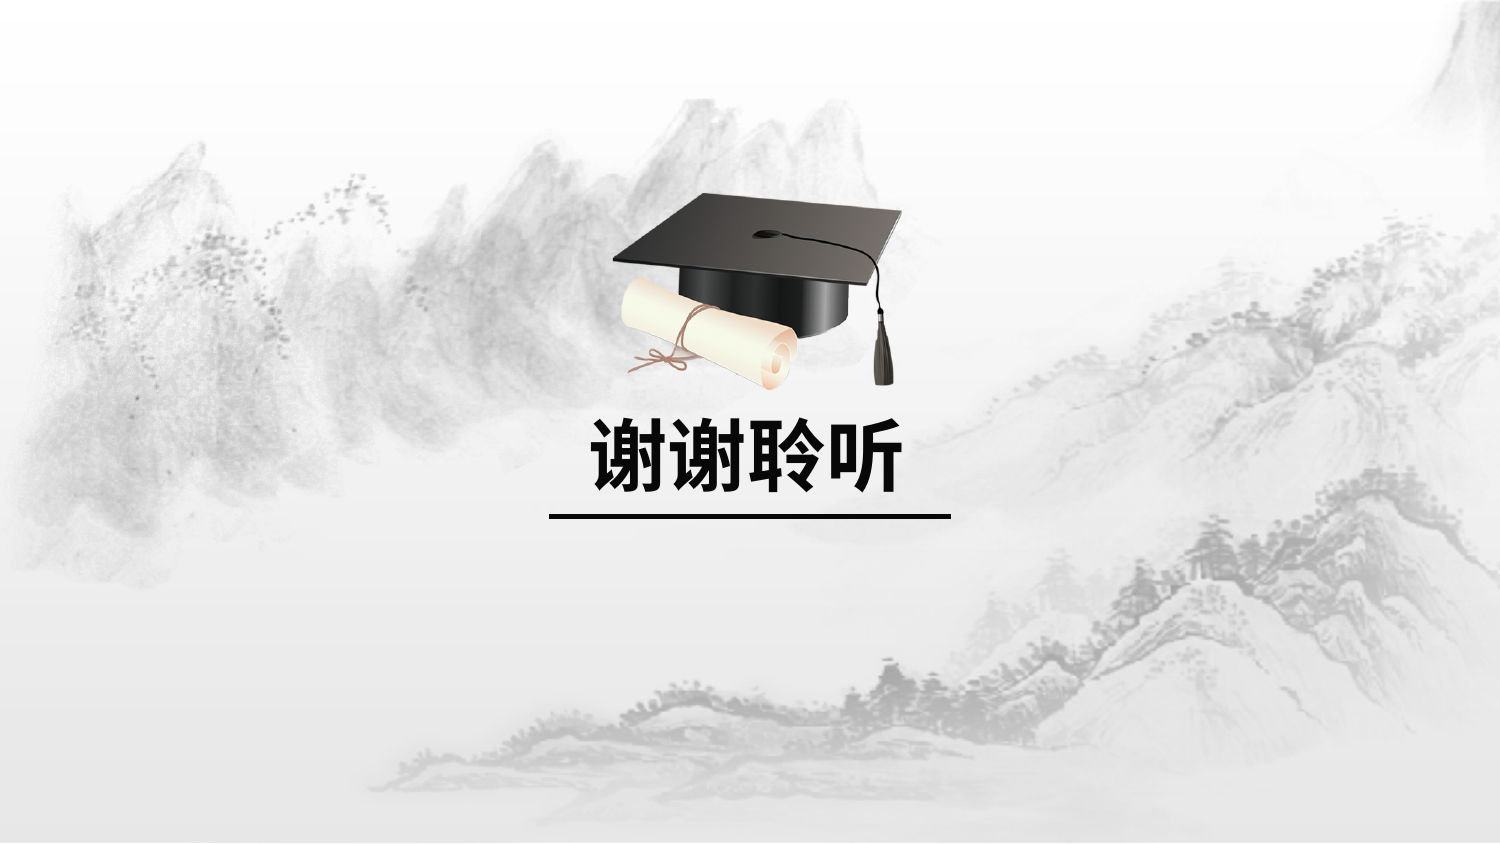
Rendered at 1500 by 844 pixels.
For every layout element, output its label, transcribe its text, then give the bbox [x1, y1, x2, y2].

picture [0, 0, 1500, 844]
text_box 谢谢聆听 [573, 398, 1199, 491]
